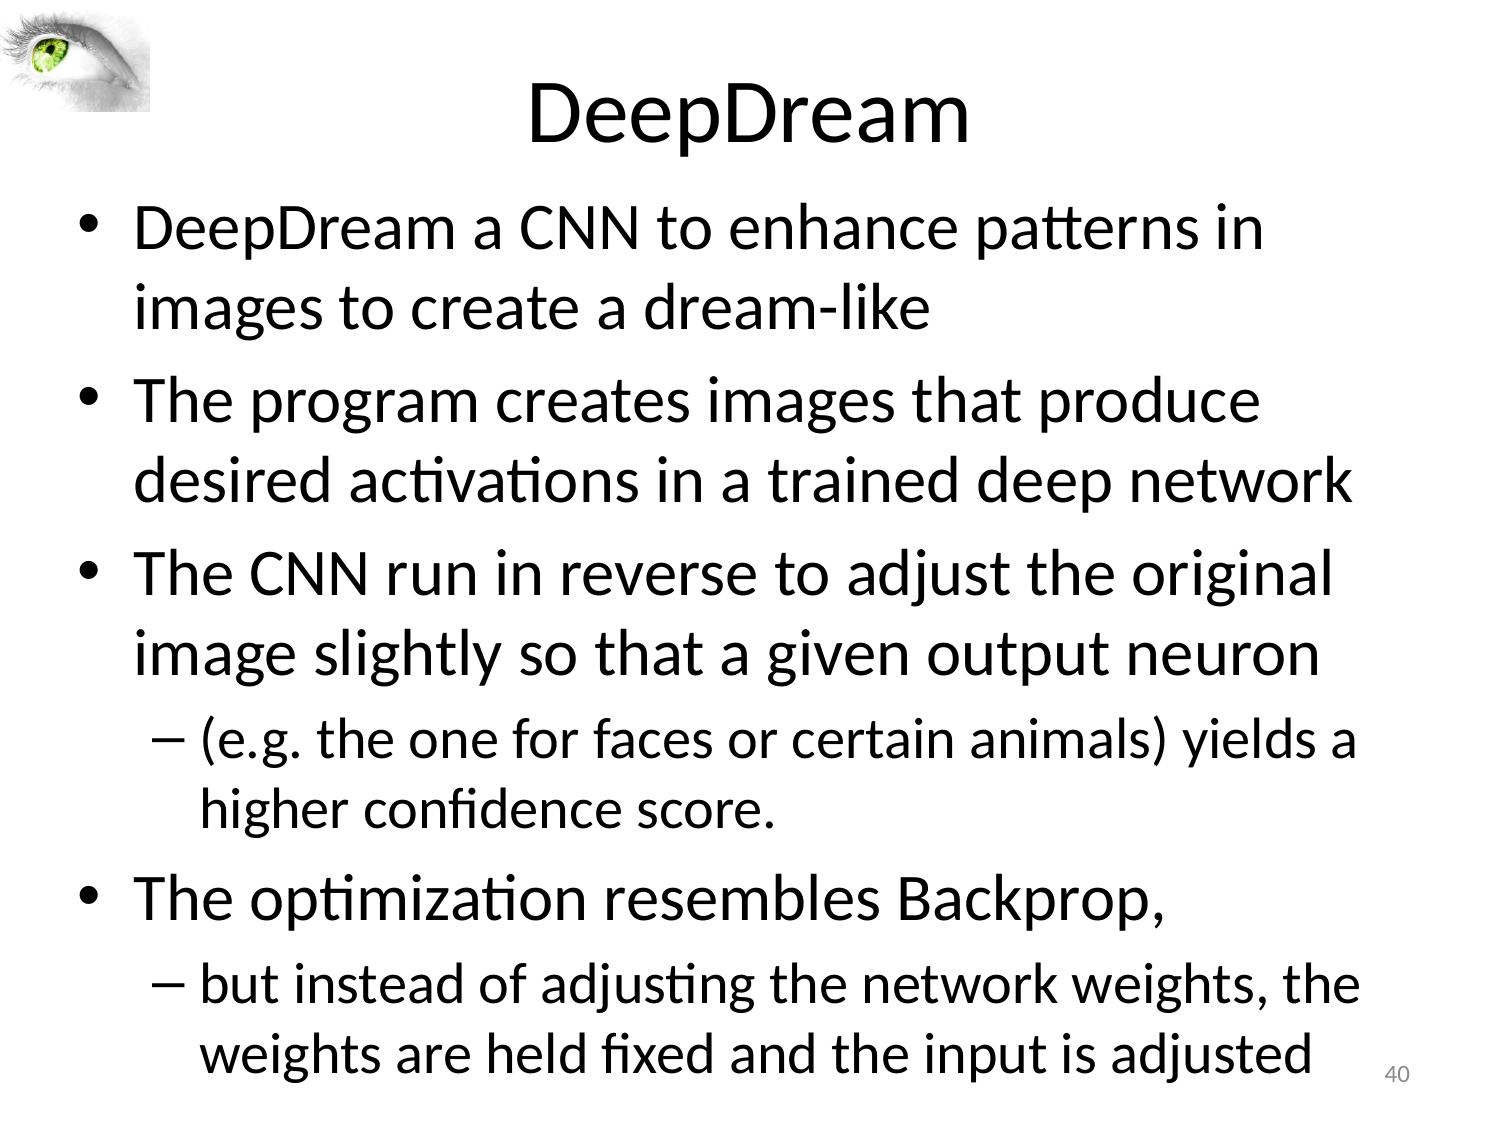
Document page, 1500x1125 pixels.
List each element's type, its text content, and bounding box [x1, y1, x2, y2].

slide_number 40 [1074, 1042, 1425, 1103]
title DeepDream [75, 12, 1425, 174]
picture [0, 0, 150, 112]
list DeepDream a CNN to enhance patterns in images to create a dream-like The program creates images that produce desired activations in a trained deep network The CNN run in reverse to adjust the original image slightly so that a given output neuron (e.g. the one for faces or certain animals) yields a higher confidence score. The optimization resembles Backprop, but instead of adjusting the network weights, the weights are held fixed and the input is adjusted [62, 174, 1463, 918]
